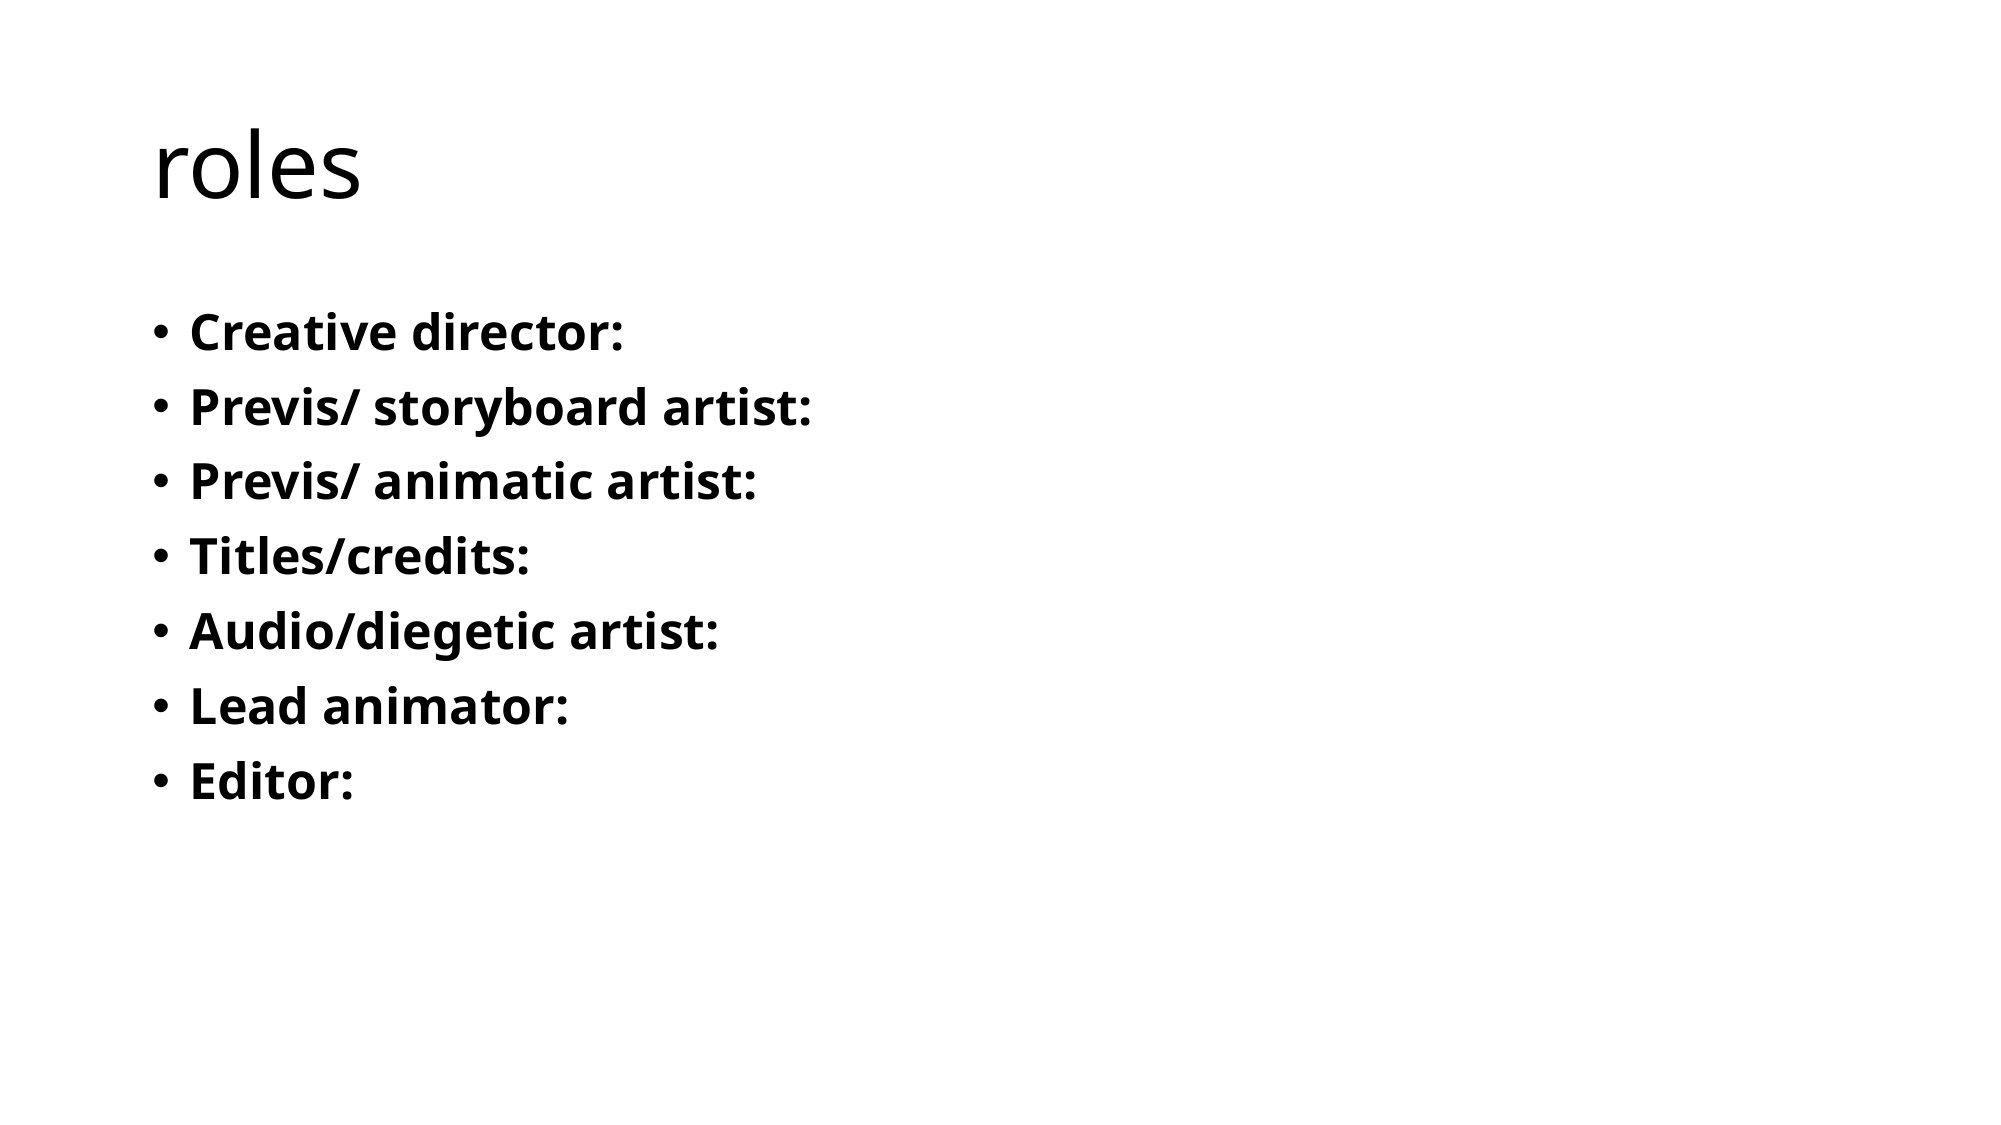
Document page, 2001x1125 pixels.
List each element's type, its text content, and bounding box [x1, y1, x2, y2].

title roles [137, 59, 1863, 278]
list Creative director: Previs/ storyboard artist: Previs/ animatic artist: Titles/credits: Audio/diegetic artist: Lead animator: Editor: [137, 299, 1863, 1014]
